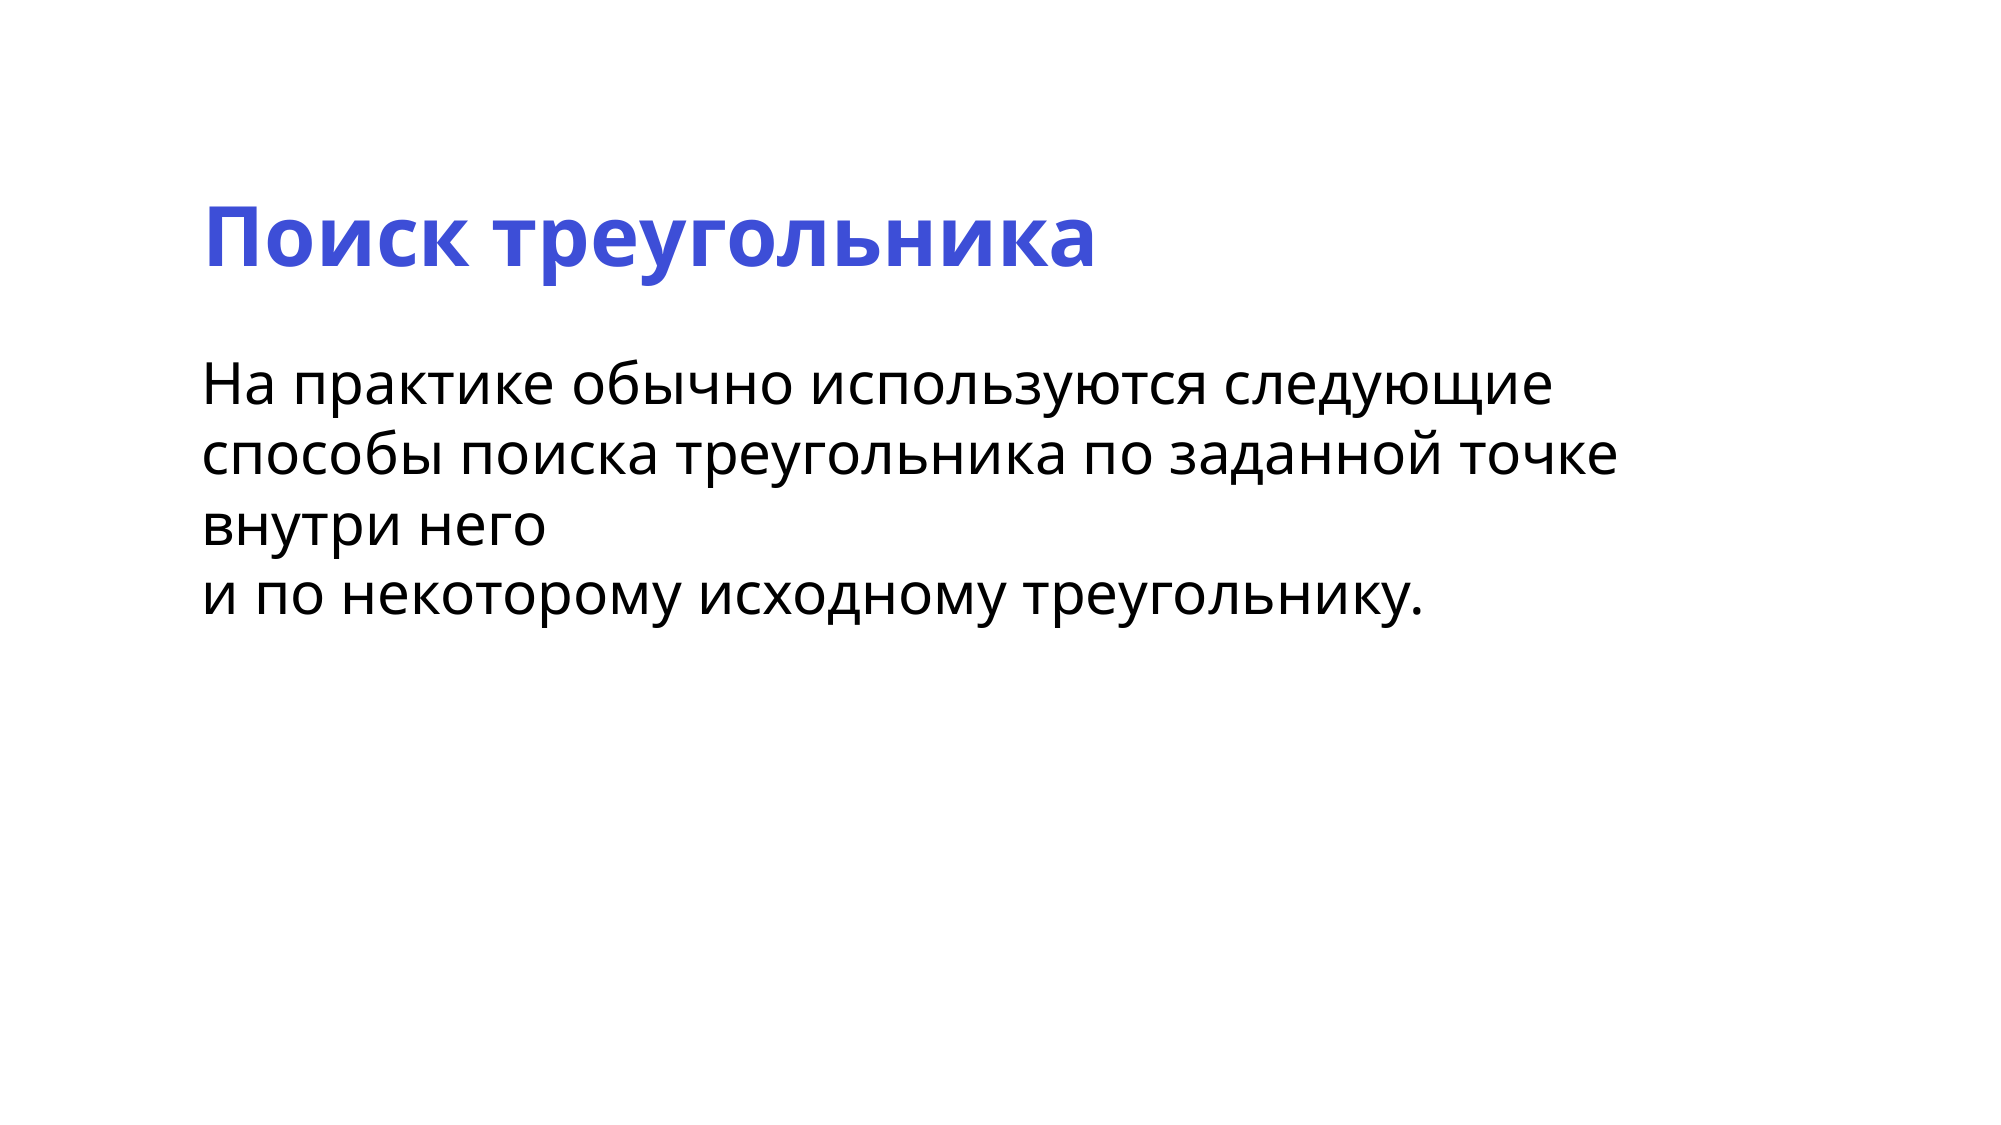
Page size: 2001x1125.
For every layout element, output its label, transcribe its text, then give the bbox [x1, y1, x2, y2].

text_box Поиск треугольника [187, 187, 1820, 307]
text_box На практике обычно используются следующие способы поиска треугольника по заданной точке внутри него и по некоторому исходному треугольнику. [186, 339, 1816, 634]
